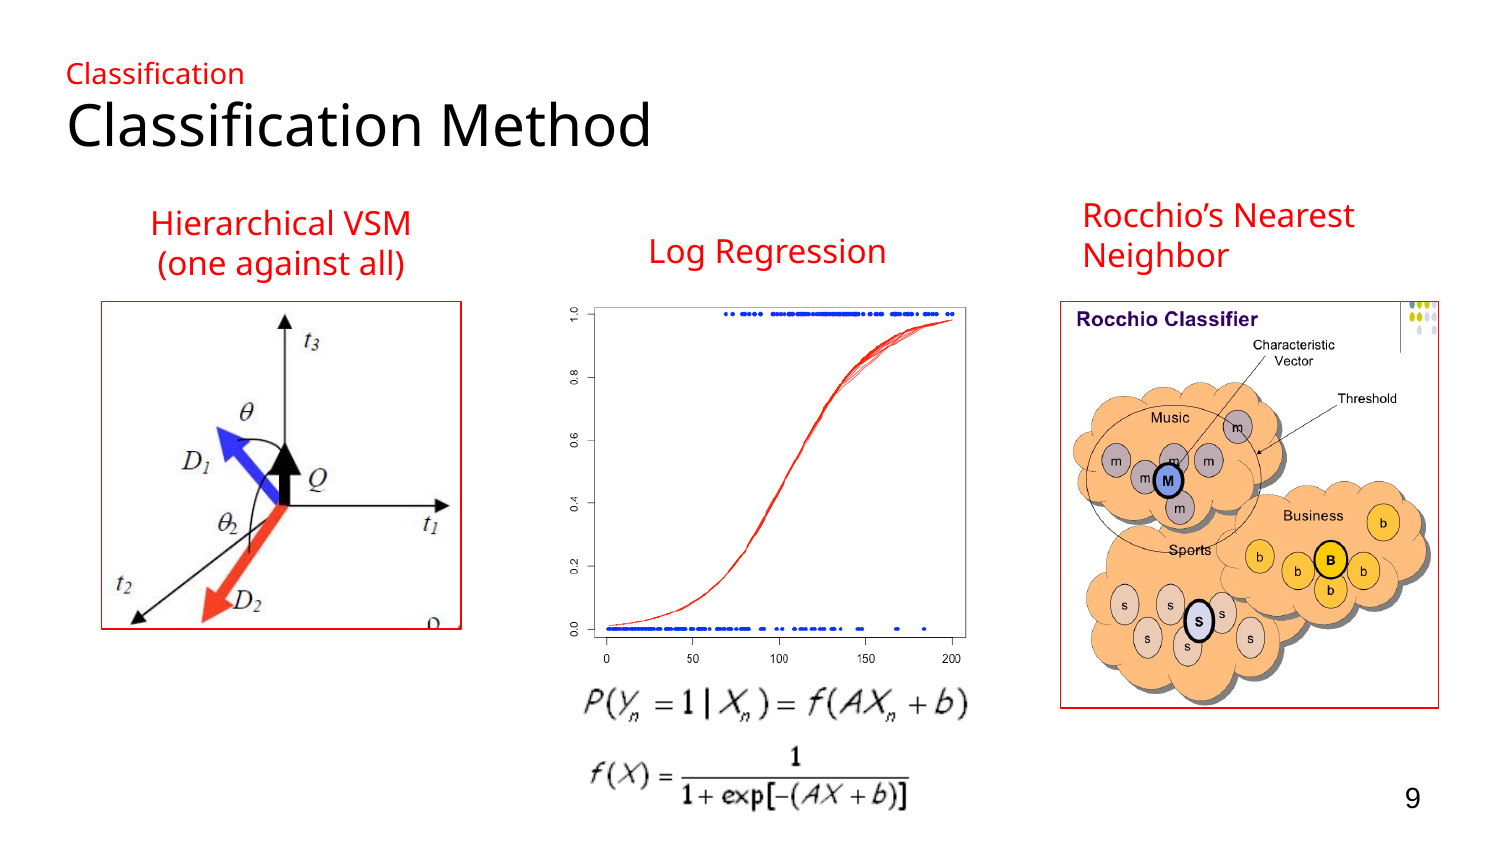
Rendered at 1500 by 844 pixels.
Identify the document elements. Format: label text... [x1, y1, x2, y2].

text_box Classification [50, 39, 655, 90]
picture [102, 301, 461, 629]
text_box Hierarchical VSM (one against all) [119, 187, 443, 291]
text_box Rocchio’s Nearest Neighbor [1067, 179, 1390, 255]
picture [564, 302, 972, 667]
picture [1060, 302, 1438, 708]
slide_number ‹#› [1389, 764, 1480, 830]
text_box Log Regression [606, 215, 930, 291]
title Classification Method [51, 72, 832, 157]
picture [578, 678, 972, 731]
picture [586, 741, 914, 817]
